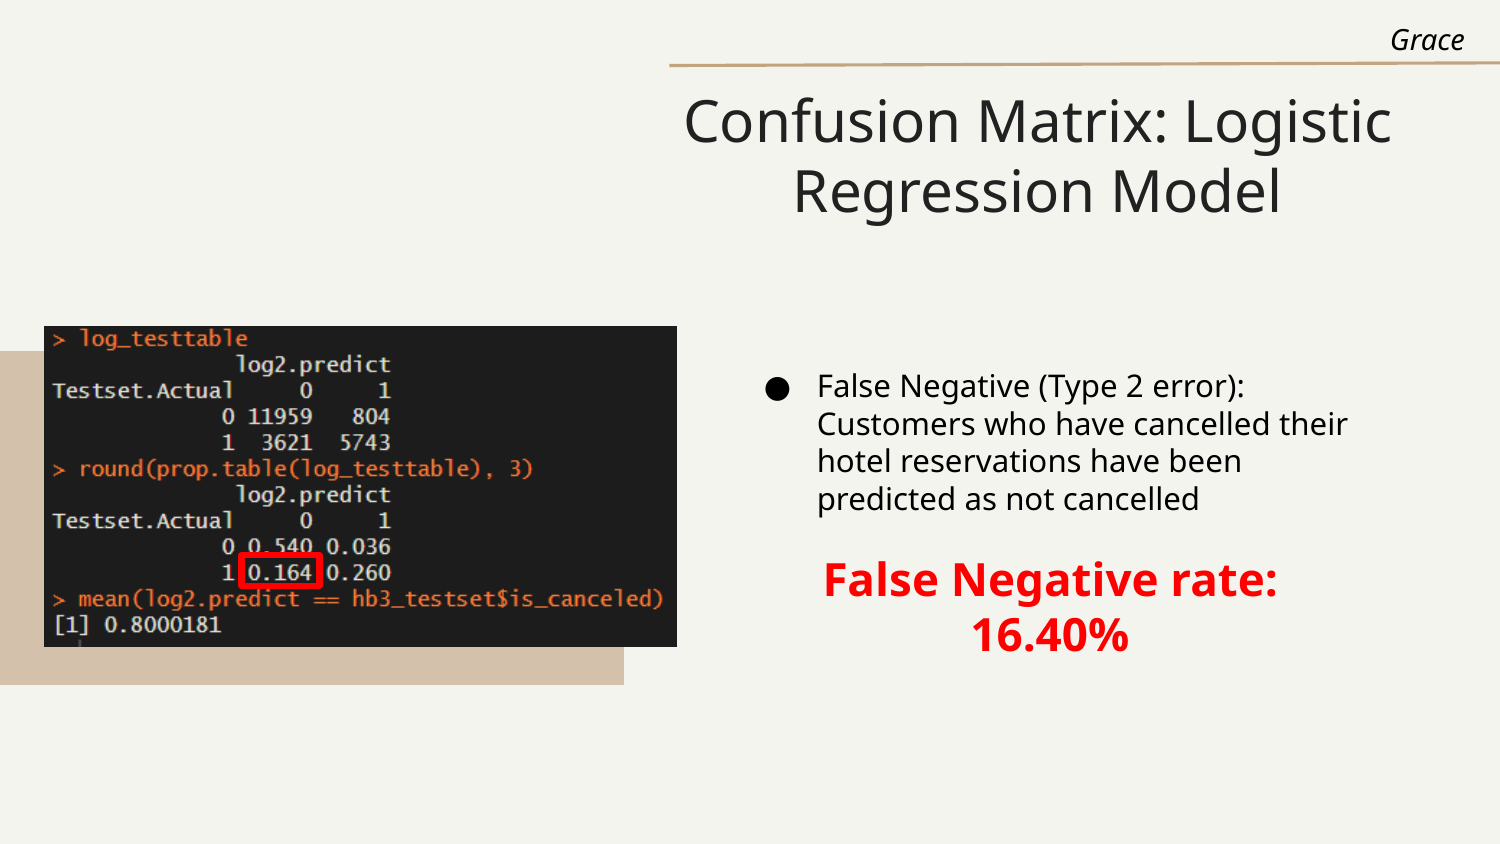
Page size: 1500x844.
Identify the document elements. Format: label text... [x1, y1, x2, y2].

picture [43, 326, 678, 647]
title Confusion Matrix: Logistic Regression Model [618, 115, 1458, 194]
text_box False Negative (Type 2 error): Customers who have cancelled their hotel reservations have been predicted as not cancelled False Negative rate: 16.40% [726, 351, 1374, 677]
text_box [669, 62, 1500, 66]
text_box Grace [1284, 6, 1500, 61]
text_box [0, 351, 624, 685]
